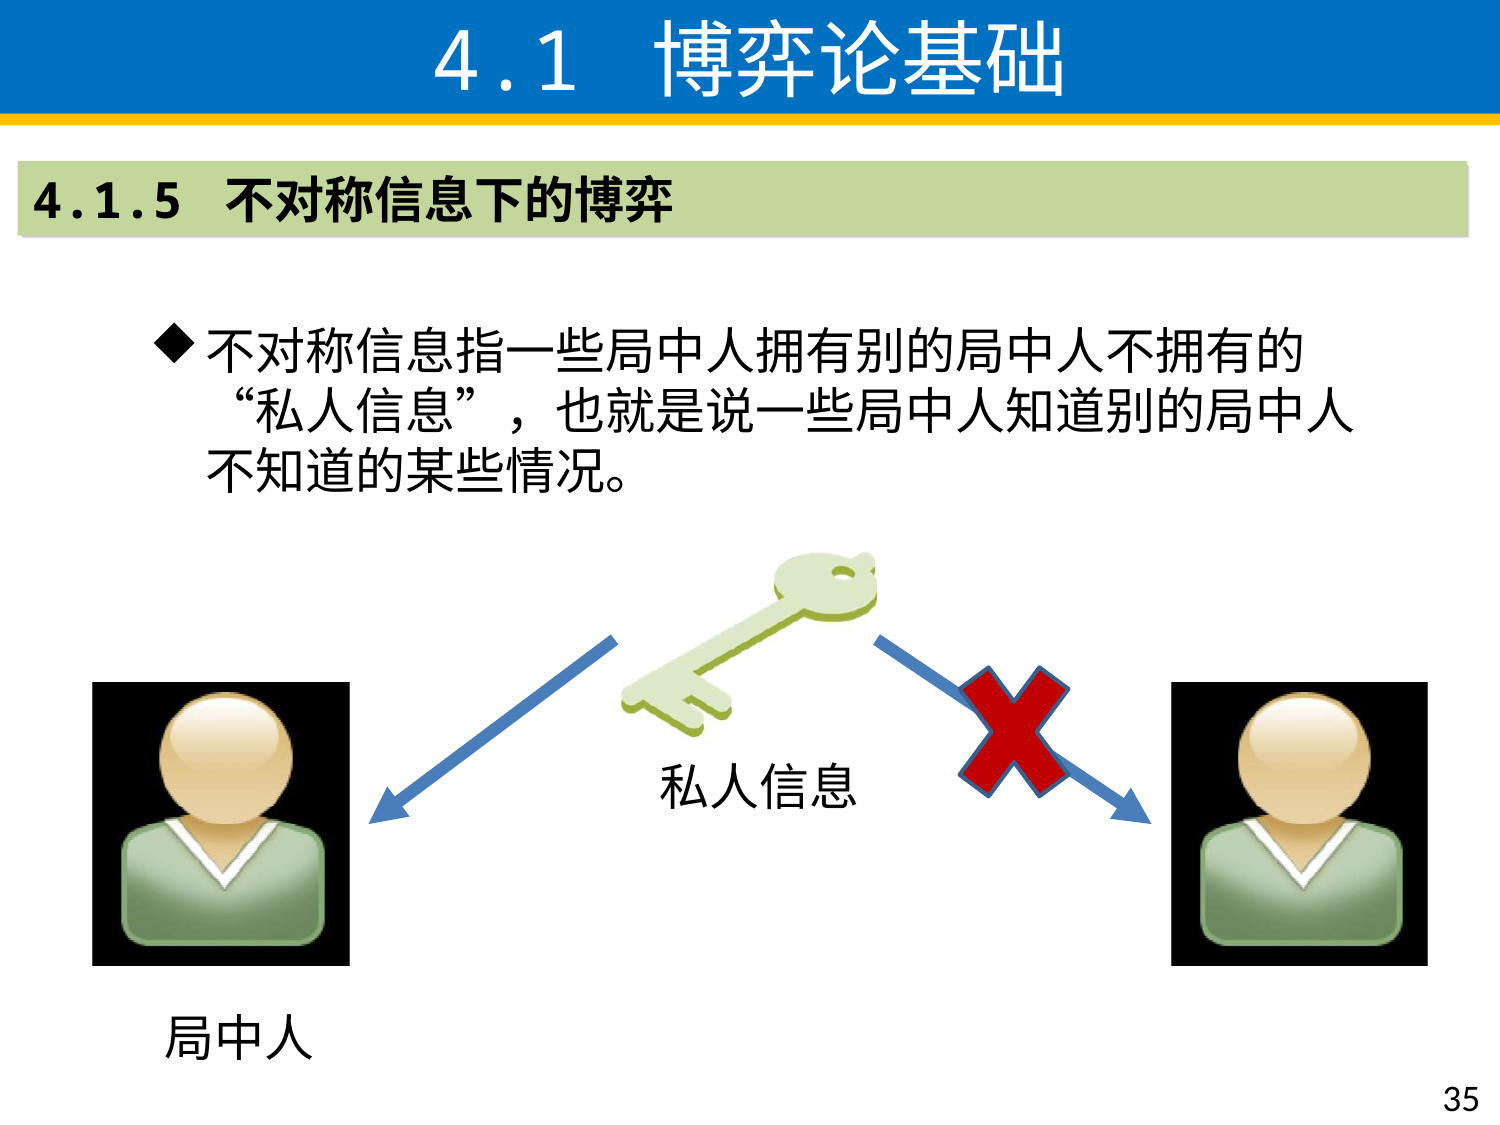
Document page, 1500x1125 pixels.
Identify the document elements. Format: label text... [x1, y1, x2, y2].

text_box 局中人 [149, 999, 330, 1075]
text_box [368, 639, 615, 825]
picture [1151, 682, 1448, 966]
text_box 不对称信息指一些局中人拥有别的局中人不拥有的“私人信息”，也就是说一些局中人知道别的局中人不知道的某些情况。 [134, 312, 1385, 518]
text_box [876, 639, 1152, 825]
text_box 35 [1427, 1066, 1499, 1125]
picture [614, 508, 877, 771]
title 4.1 博弈论基础 [0, 0, 1500, 114]
picture [72, 682, 369, 966]
text_box 私人信息 [645, 778, 871, 824]
text_box 4.1.5 不对称信息下的博弈 [17, 160, 1467, 236]
